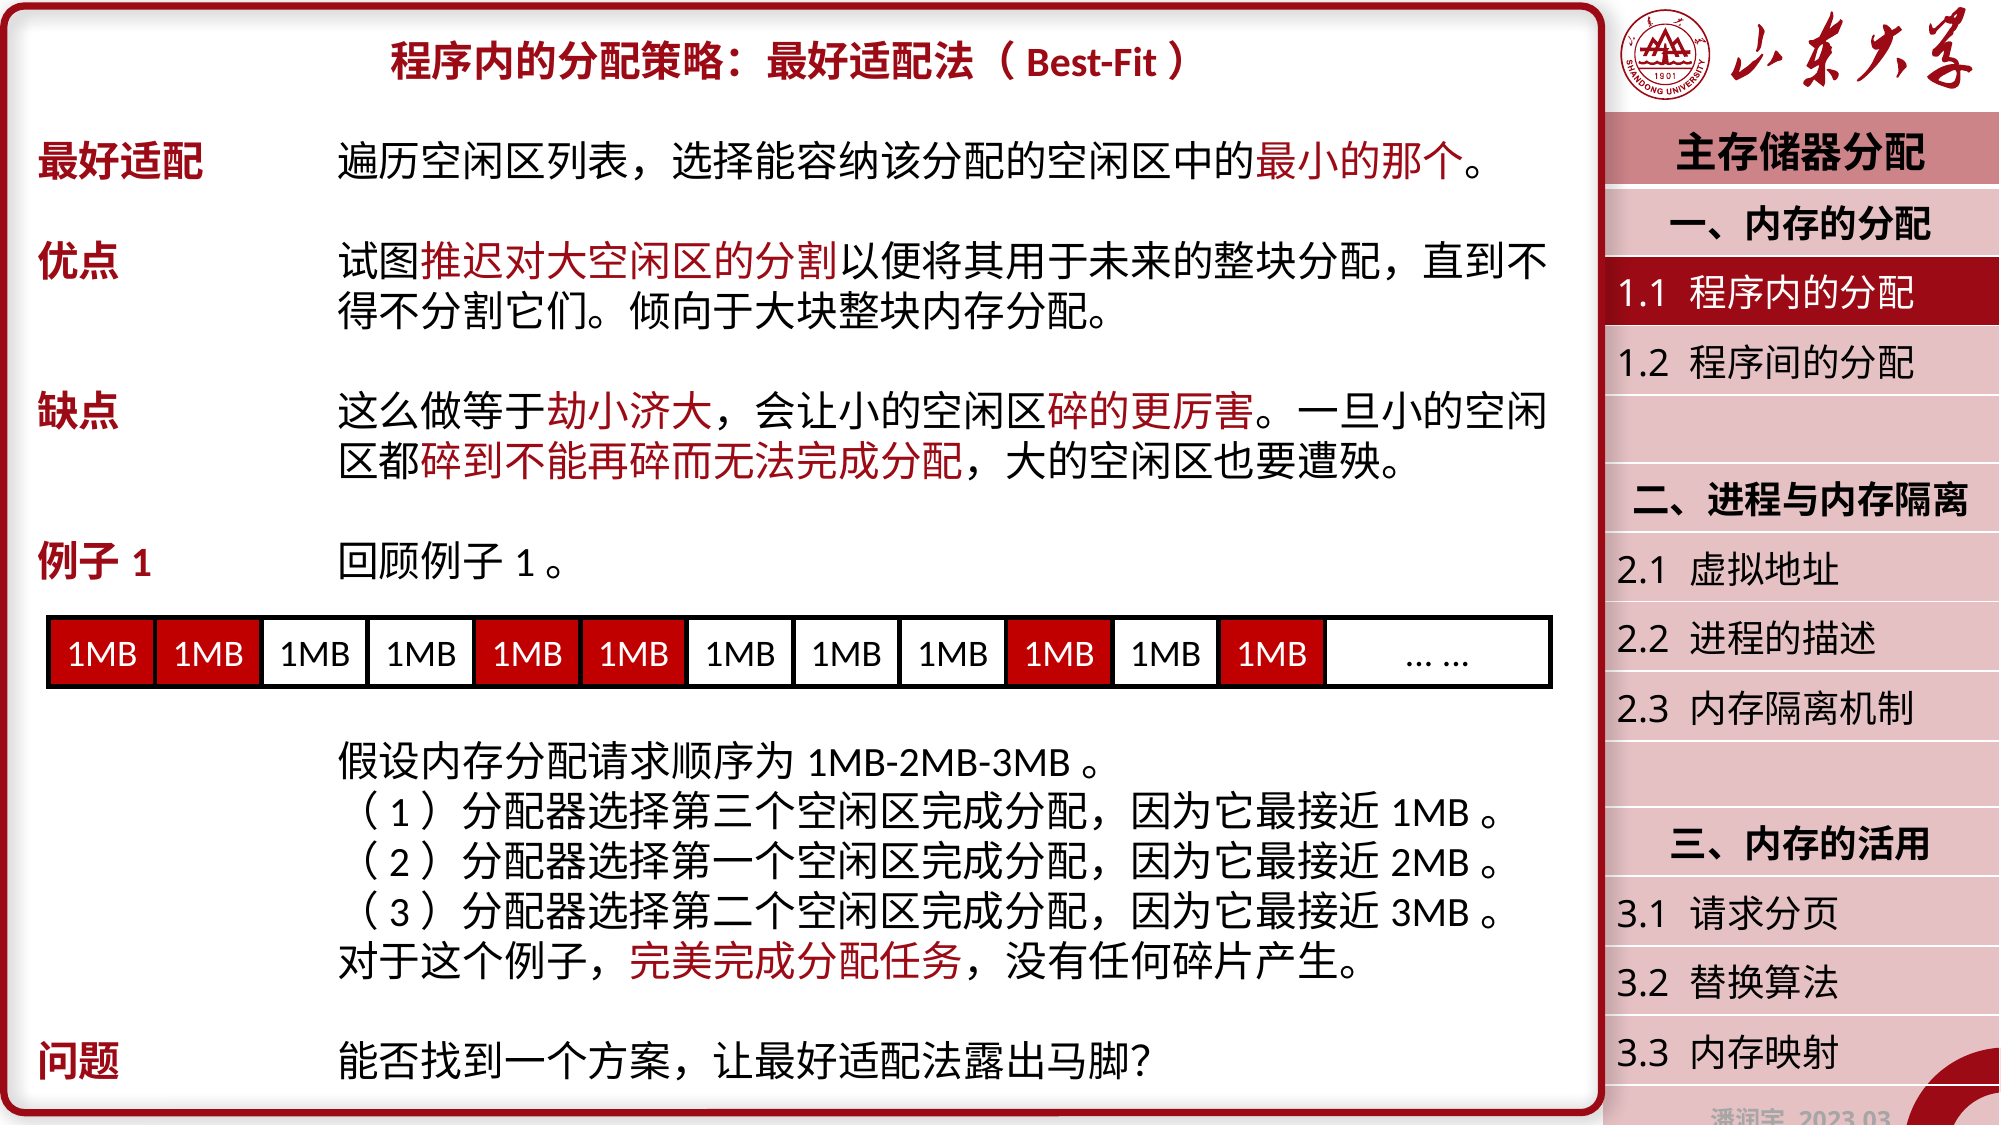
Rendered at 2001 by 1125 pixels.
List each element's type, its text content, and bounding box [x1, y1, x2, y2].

text_box [2, 4, 1603, 1114]
table_cell [1610, 742, 1614, 806]
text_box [1620, 5, 1977, 100]
table_cell 1.1 程序内的分配 [1610, 602, 1614, 670]
table_cell 2.2 进程的描述 [1610, 947, 1614, 1014]
table_cell 1.1 程序内的分配 [1618, 257, 1999, 325]
text_box [1610, 112, 1614, 184]
table_cell [1618, 396, 1999, 462]
table_cell 2.1 虚拟地址 [1619, 533, 1999, 601]
table_cell 2.3 内存隔离机制 [1610, 1016, 1614, 1084]
table_cell 潘润宇 2023.03 [1603, 1086, 1999, 1125]
table_cell 1.2 程序间的分配 [1618, 326, 1999, 394]
table_cell 1.2 程序间的分配 [1610, 672, 1614, 740]
table_cell 三、内存的活用 [1619, 808, 1999, 875]
table_cell 二、进程与内存隔离 [1610, 808, 1614, 875]
text_box 段表的查询 [1610, 189, 1614, 255]
table_cell 3.3 内存映射 [1619, 1016, 1999, 1084]
table_cell [1619, 742, 1999, 806]
table_cell [1603, 1086, 1614, 1116]
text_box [1610, 396, 1614, 462]
text_box 程序内的分配策略：最好适配法（Best-Fit） 最好适配 遍历空闲区列表，选择能容纳该分配的空闲区中的最小的那个。 优点 试图推迟对大空闲区的分割以便将其用于未来的整块分配，直到不 得不分割它们。倾向于大块整块内存分配。 缺点 这么做等于劫小济大，会让小的空闲区碎的更厉害。一旦小的空闲 区都碎到不能再碎而无法完成分配，大的空闲区也要遭殃。 例子1 回顾例子1。 假设内存分配请求顺序为1MB-2MB-3MB。 （1）分配器选择第三个空闲区完成分配，因为它最接近1MB。 （2）分配器选择第一个空闲区完成分配，因为它最接近2MB。 （3）分配器选择第二个空闲区完成分配，因为它最接近3MB。 对于这个例子，完美完成分配任务，没有任何碎片产生。 问题 能否找到一个方案，让最好适配法露出马脚？ [22, 27, 1577, 1093]
table_cell 3.1 请求分页 [1619, 877, 1999, 945]
text_box [1610, 257, 1614, 325]
text_box [1610, 326, 1614, 394]
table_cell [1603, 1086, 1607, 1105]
table_header 主存储器分配 [1610, 464, 1614, 531]
table_cell 2.2 进程的描述 [1619, 602, 1999, 670]
table_cell 一、内存的分配 [1610, 533, 1614, 601]
table_cell 2.1 虚拟地址 [1610, 877, 1614, 945]
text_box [48, 617, 1551, 687]
table_cell 二、进程与内存隔离 [1618, 464, 1999, 531]
table_cell 3.2 替换算法 [1619, 947, 1999, 1014]
table_cell 一、内存的分配 [1618, 189, 1999, 255]
table_cell 2.3 内存隔离机制 [1619, 672, 1999, 740]
table_header 主存储器分配 [1618, 112, 1999, 184]
